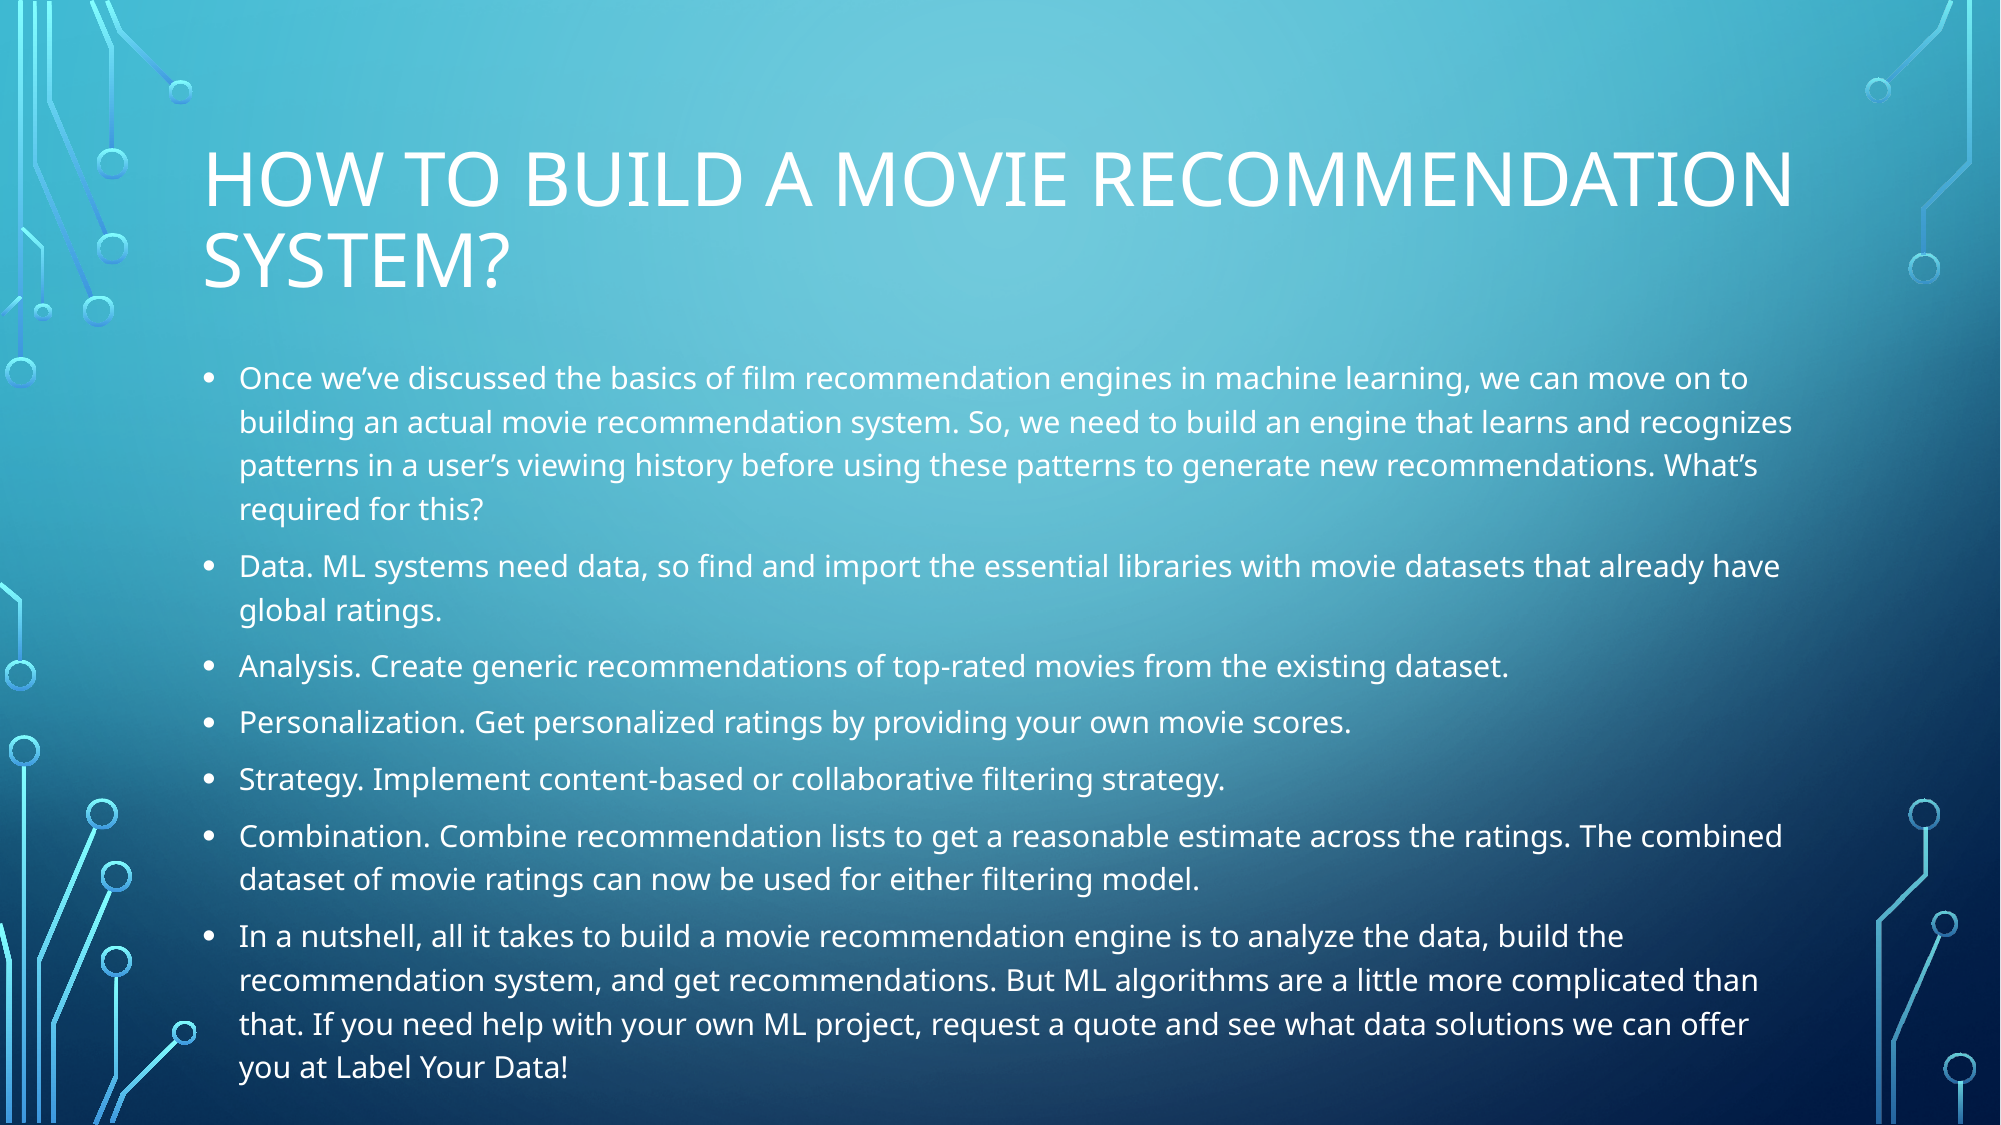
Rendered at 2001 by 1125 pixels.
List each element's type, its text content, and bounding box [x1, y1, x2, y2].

list Once we’ve discussed the basics of film recommendation engines in machine learning, we can move on to building an actual movie recommendation system. So, we need to build an engine that learns and recognizes patterns in a user’s viewing history before using these patterns to generate new recommendations. What’s required for this? Data. ML systems need data, so find and import the essential libraries with movie datasets that already have global ratings. Analysis. Create generic recommendations of top-rated movies from the existing dataset. Personalization. Get personalized ratings by providing your own movie scores. Strategy. Implement content-based or collaborative filtering strategy. Combination. Combine recommendation lists to get a reasonable estimate across the ratings. The combined dataset of movie ratings can now be used for either filtering model. In a nutshell, all it takes to build a movie recommendation engine is to analyze the data, build the recommendation system, and get recommendations. But ML algorithms are a little more complicated than that. If you need help with your own ML project, request a quote and see what data solutions we can offer you at Label Your Data! [187, 343, 1813, 1094]
title How to Build a Movie Recommendation System? [187, 101, 1875, 344]
